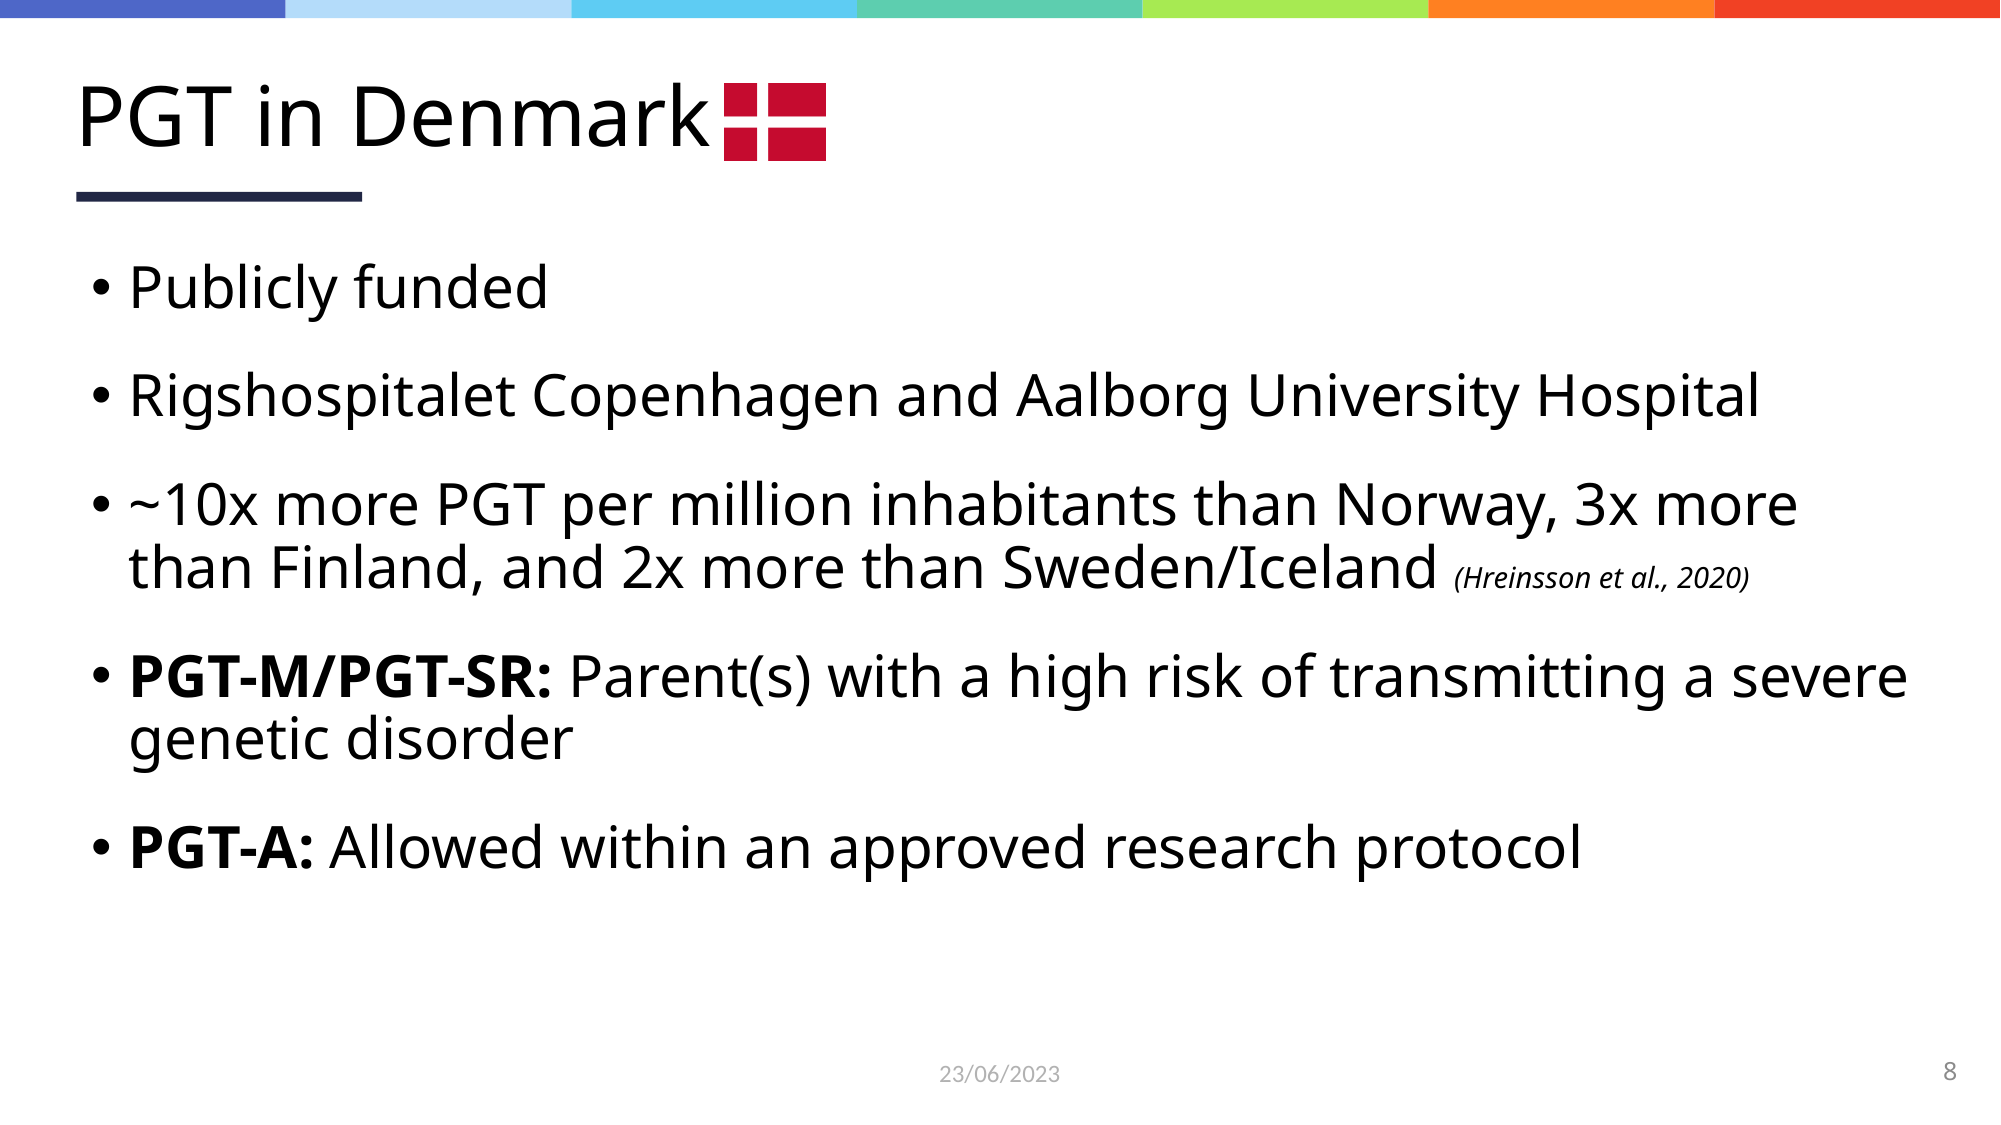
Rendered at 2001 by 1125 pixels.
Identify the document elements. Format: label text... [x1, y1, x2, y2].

list Publicly funded Rigshospitalet Copenhagen and Aalborg University Hospital ~10x more PGT per million inhabitants than Norway, 3x more than Finland, and 2x more than Sweden/Iceland (Hreinsson et al., 2020) PGT-M/PGT-SR: Parent(s) with a high risk of transmitting a severe genetic disorder PGT-A: Allowed within an approved research protocol [76, 250, 1938, 1014]
slide_number 8 [1904, 1042, 1973, 1103]
title PGT in Denmark [60, 62, 1938, 178]
picture [724, 83, 826, 161]
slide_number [774, 1042, 1225, 1103]
